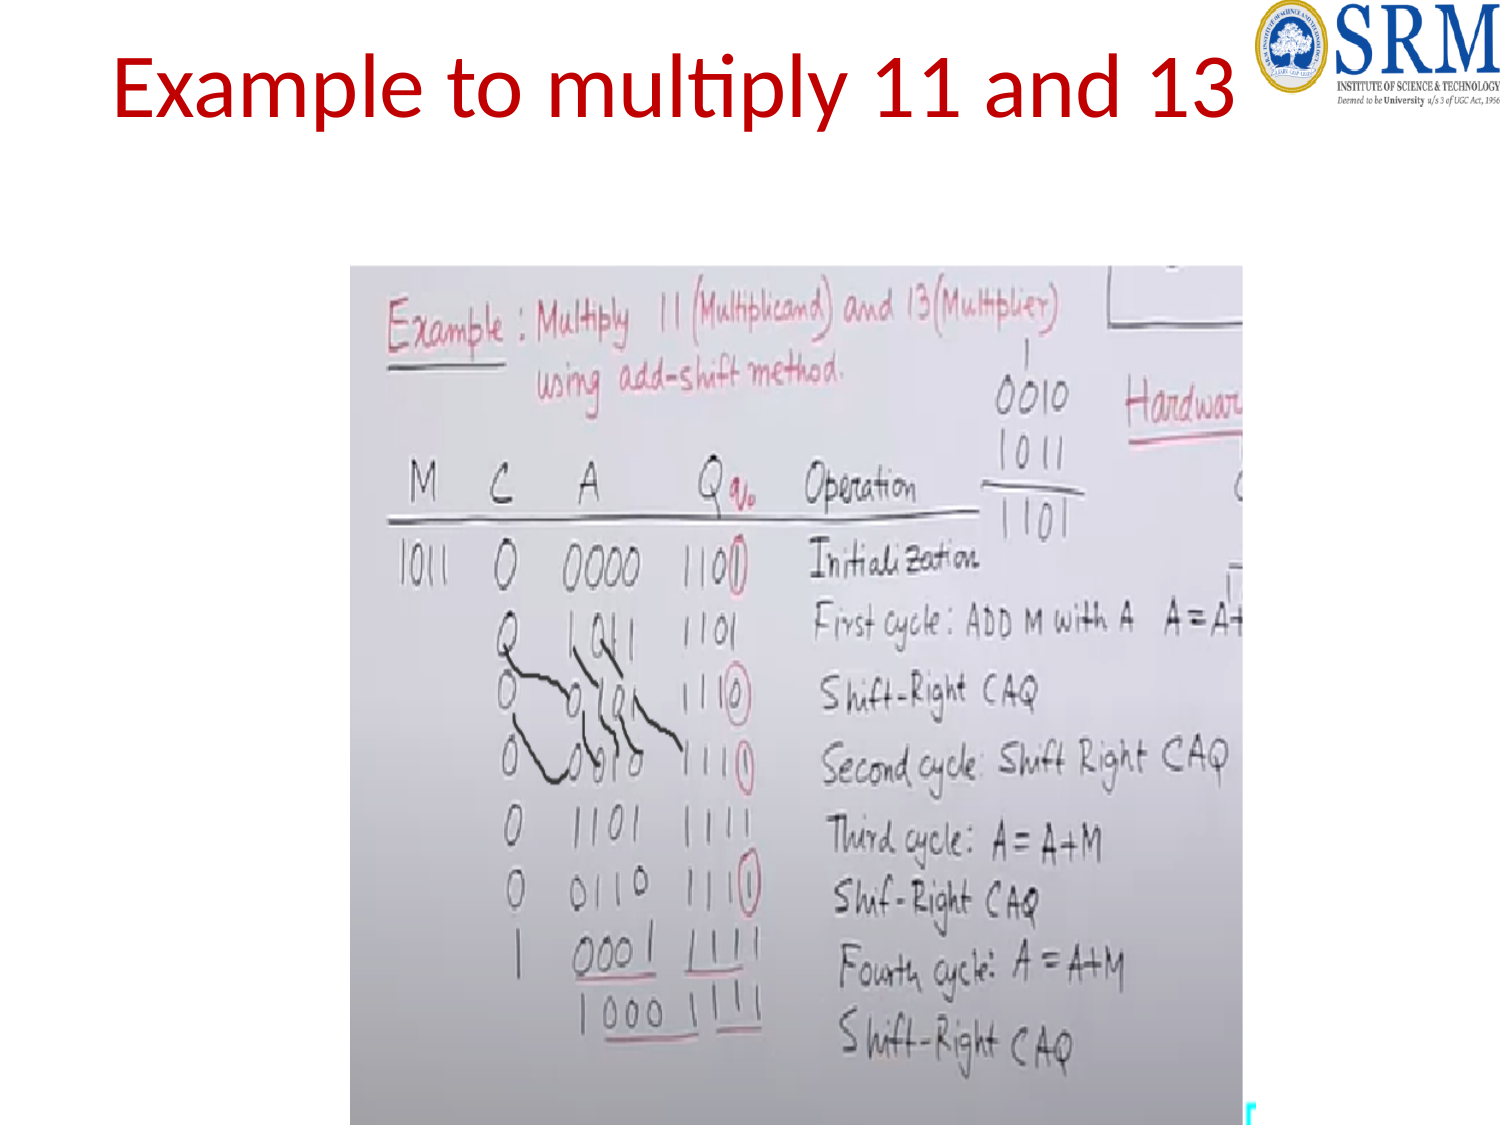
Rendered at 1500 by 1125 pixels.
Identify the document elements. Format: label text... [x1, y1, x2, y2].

title Example to multiply 11 and 13 [0, 0, 1350, 163]
picture [1255, 0, 1500, 108]
picture [349, 262, 1257, 1125]
